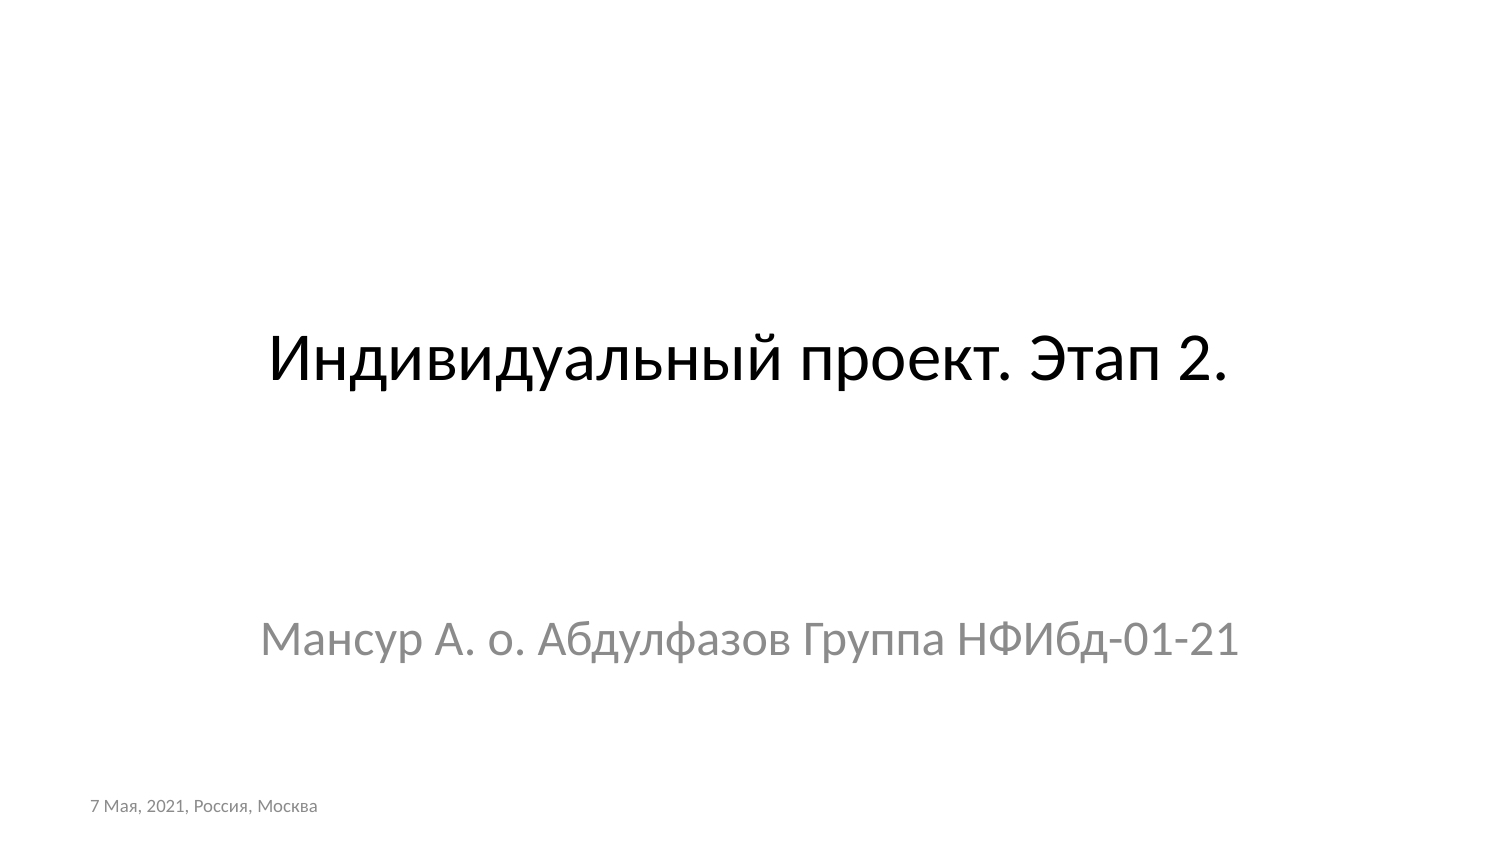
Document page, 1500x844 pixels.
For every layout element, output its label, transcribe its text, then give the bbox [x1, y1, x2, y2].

title Индивидуальный проект. Этап 2. [112, 262, 1388, 443]
slide_number 7 Мая, 2021, Россия, Москва [75, 782, 425, 827]
subtitle Мансур А. о. Абдулфазов Группа НФИбд-01-21 [225, 478, 1275, 694]
